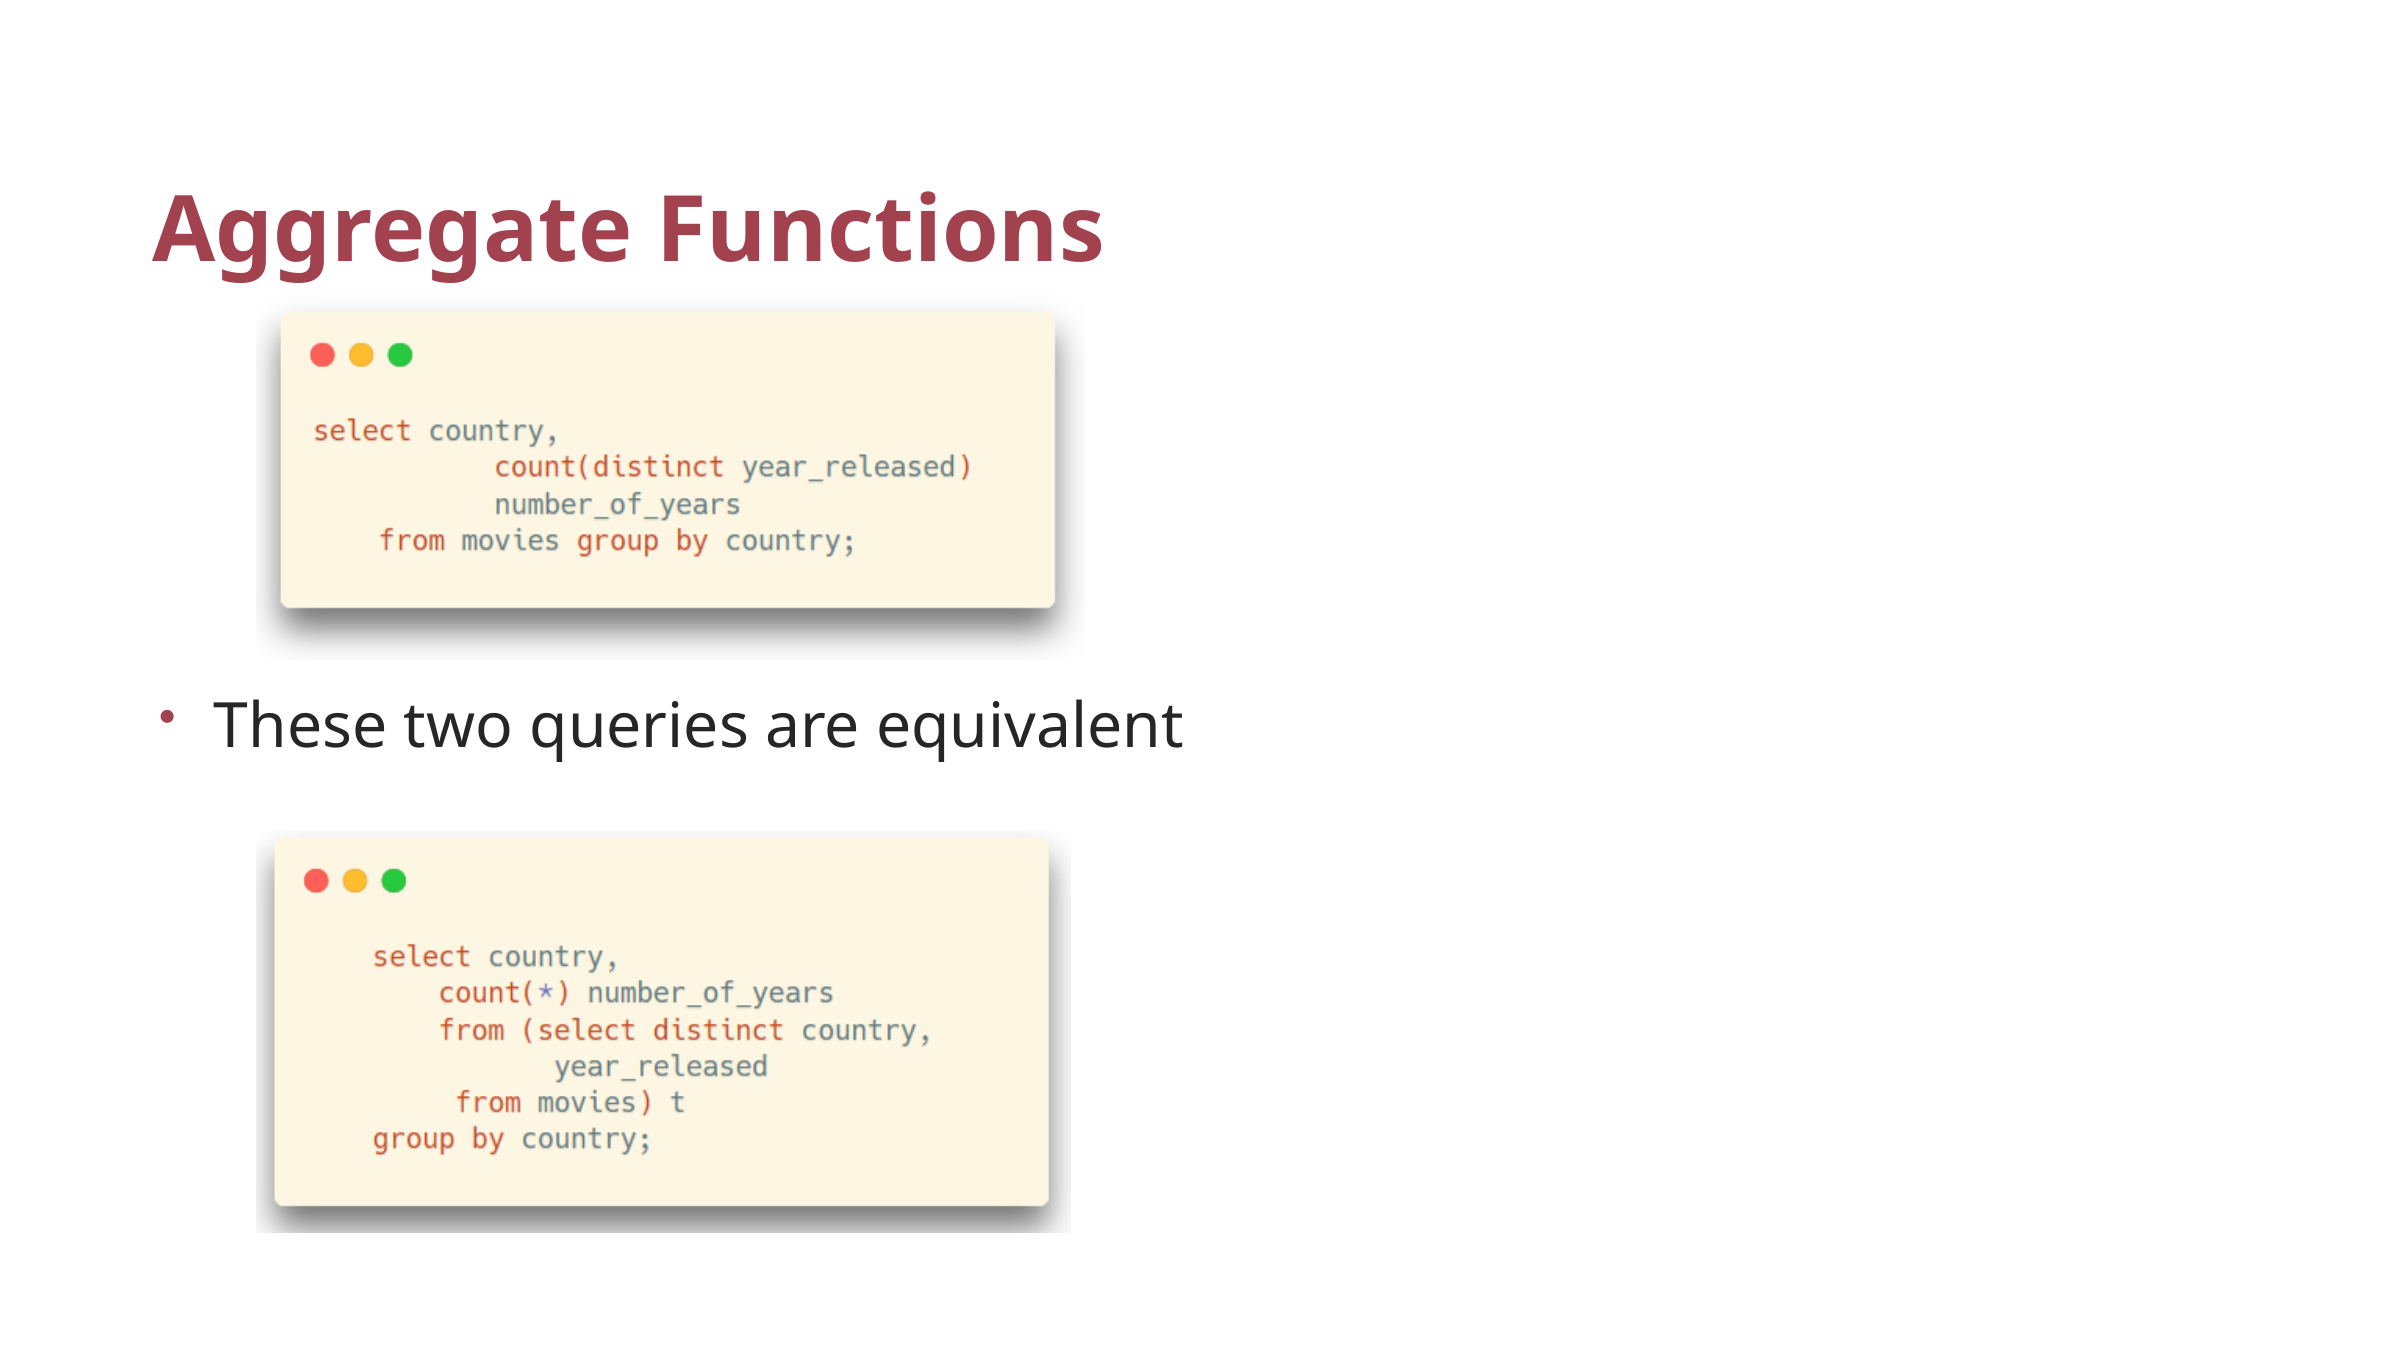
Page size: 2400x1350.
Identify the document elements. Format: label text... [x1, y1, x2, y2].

list These two queries are equivalent [137, 324, 2263, 1200]
title Aggregate Functions [137, 54, 2263, 288]
picture [256, 287, 1085, 660]
picture [256, 830, 1071, 1233]
